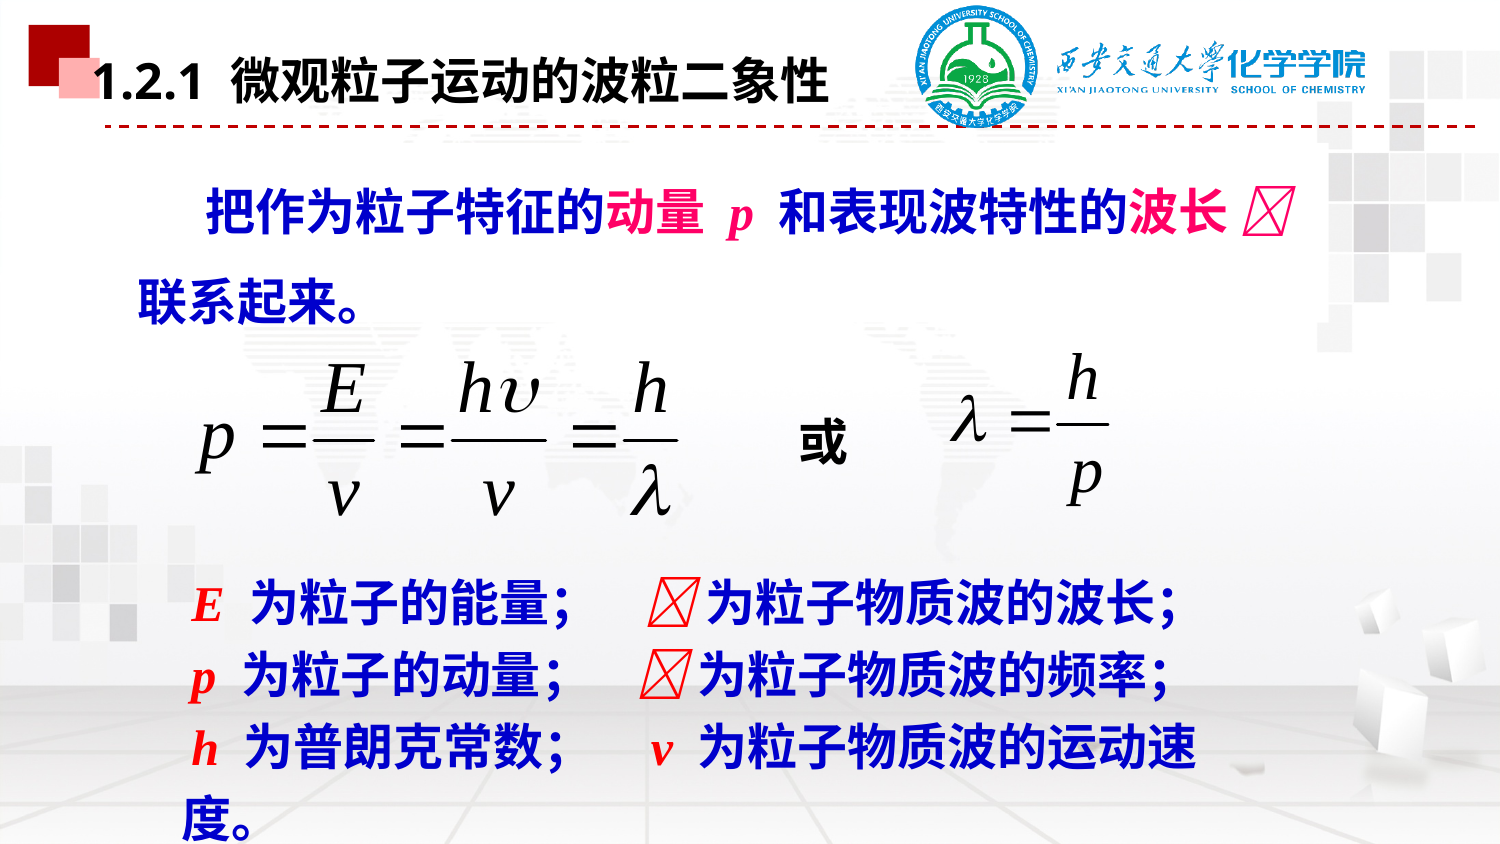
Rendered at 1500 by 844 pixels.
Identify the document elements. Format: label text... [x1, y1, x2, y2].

text_box 把作为粒子特征的动量 p 和表现波特性的波长  联系起来。 [122, 142, 1329, 323]
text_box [938, 336, 1123, 519]
text_box E 为粒子的能量；  为粒子物质波的波长； p 为粒子的动量；  为粒子物质波的频率； h 为普朗克常数； v 为粒子物质波的运动速度。 [139, 552, 1300, 824]
text_box 1.2.1 微观粒子运动的波粒二象性 [76, 41, 987, 117]
text_box 或 [783, 403, 867, 478]
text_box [178, 342, 691, 532]
picture [0, 0, 1500, 844]
